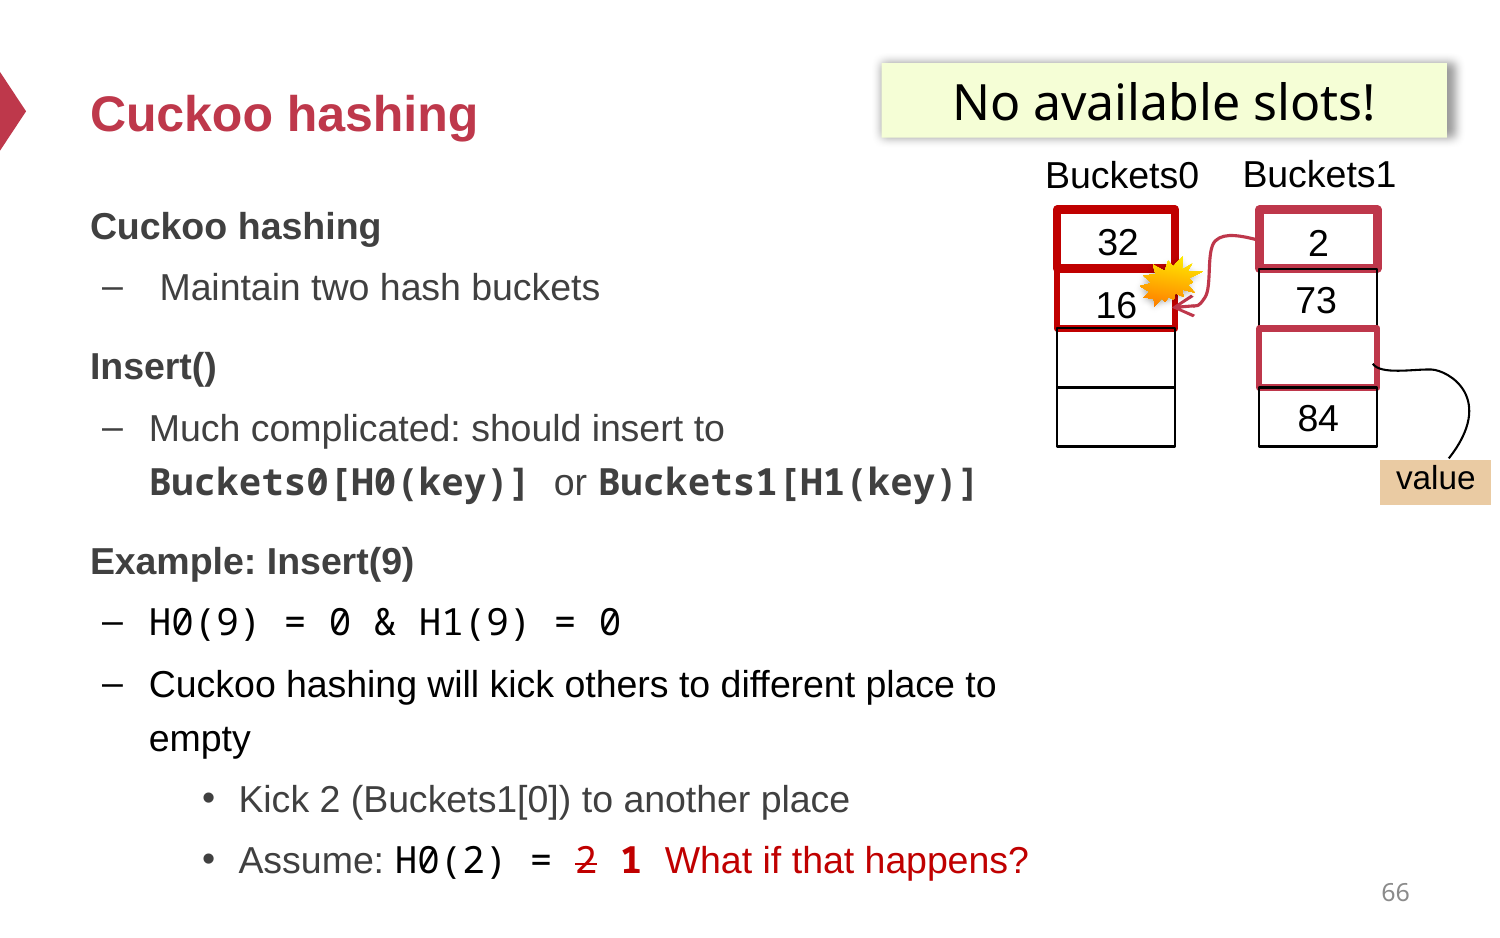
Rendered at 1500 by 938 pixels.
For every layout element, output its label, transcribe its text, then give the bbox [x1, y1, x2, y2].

slide_number 66 [1074, 868, 1425, 919]
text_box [1259, 208, 1378, 268]
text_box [1259, 268, 1378, 327]
text_box 32 [1082, 210, 1154, 267]
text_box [1378, 448, 1494, 508]
text_box [1055, 207, 1177, 268]
text_box Buckets0 [1030, 145, 1228, 204]
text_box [1259, 327, 1378, 386]
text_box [1056, 327, 1176, 386]
text_box [1166, 256, 1203, 297]
text_box Buckets1 [1227, 145, 1425, 203]
title Cuckoo hashing [75, 37, 1425, 185]
list Cuckoo hashing Maintain two hash buckets Insert() Much complicated: should insert to Buckets0[H0(key)] or Buckets1[H1(key)] Example: Insert(9) H0(9) = 0 & H1(9) = 0 Cuckoo hashing will kick others to different place to empty Kick 2 (Buckets1[0]) to another place Assume: H0(2) = 2 1 What if that happens? [75, 185, 1075, 938]
text_box [876, 58, 1425, 143]
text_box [1056, 386, 1176, 448]
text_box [1056, 268, 1176, 327]
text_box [1259, 386, 1378, 448]
text_box [1180, 233, 1254, 318]
text_box No available slots! [881, 63, 1447, 138]
text_box [1382, 367, 1472, 447]
